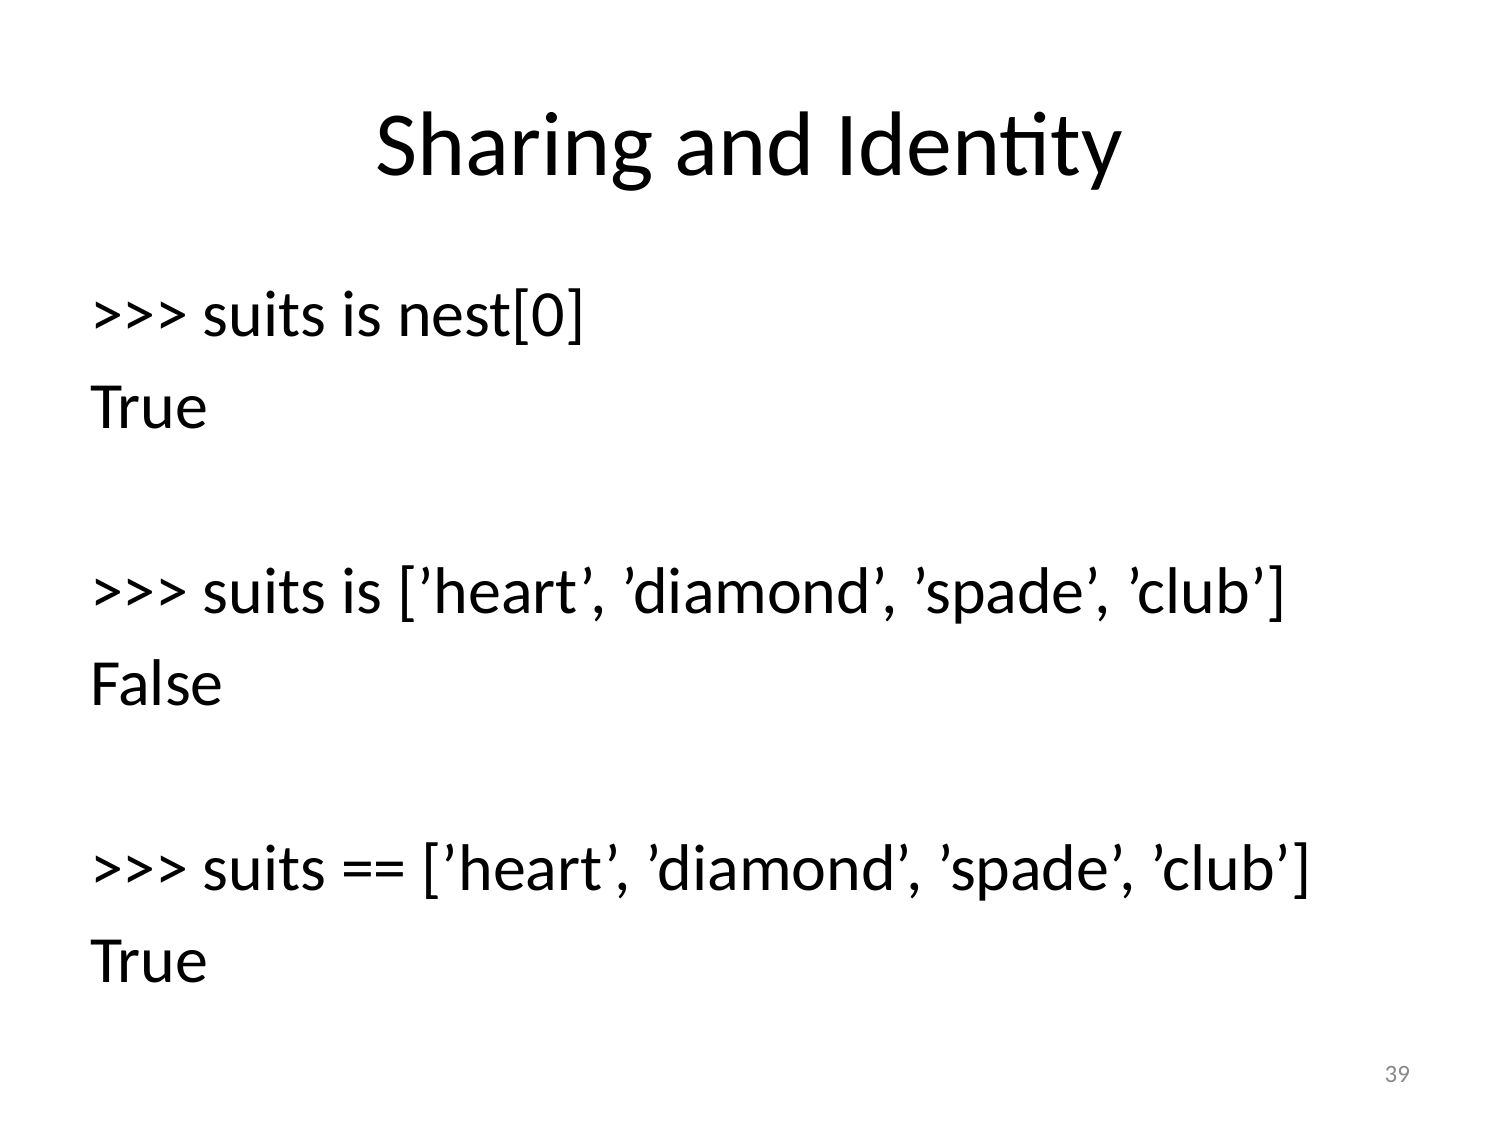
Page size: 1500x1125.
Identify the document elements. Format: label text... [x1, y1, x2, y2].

slide_number 39 [1074, 1042, 1425, 1103]
title Sharing and Identity [74, 44, 1426, 233]
list >>> suits is nest[0] True >>> suits is [’heart’, ’diamond’, ’spade’, ’club’] False >>> suits == [’heart’, ’diamond’, ’spade’, ’club’] True [74, 262, 1426, 1006]
